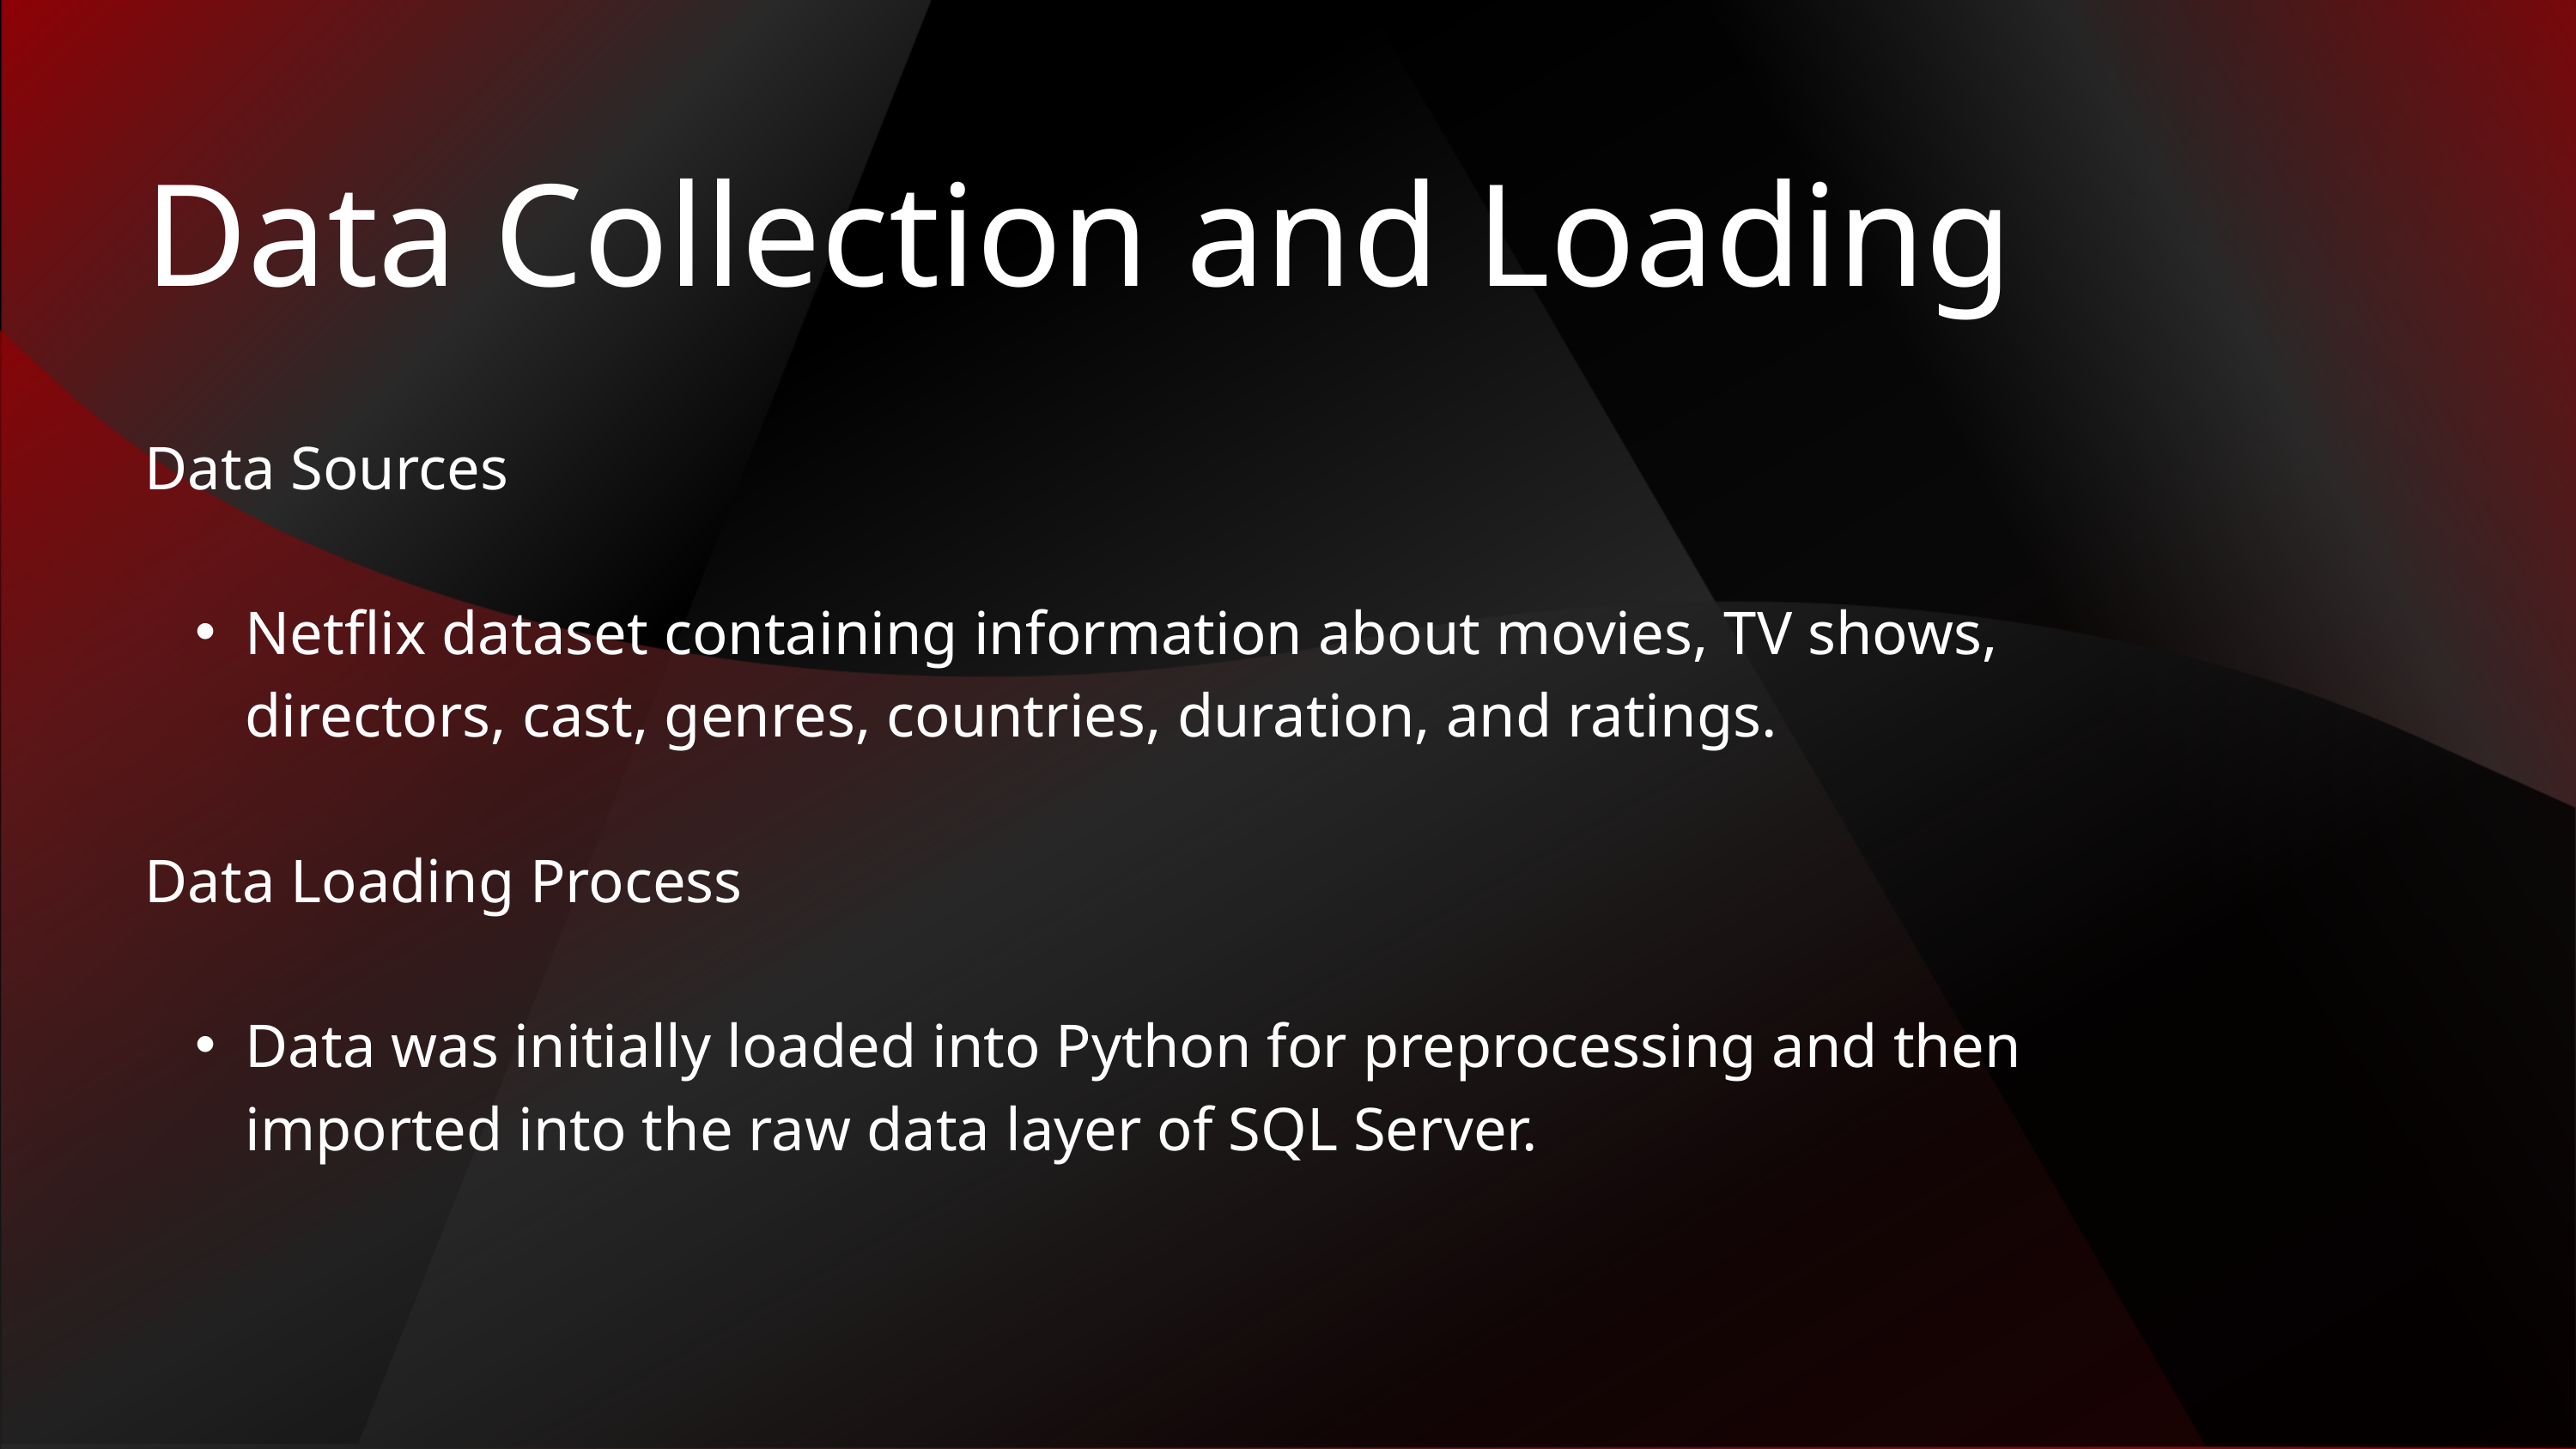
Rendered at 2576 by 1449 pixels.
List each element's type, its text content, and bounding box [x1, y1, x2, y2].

text_box Data Collection and Loading [144, 144, 2244, 315]
text_box [0, 0, 2576, 1449]
text_box Data Sources Netflix dataset containing information about movies, TV shows, directors, cast, genres, countries, duration, and ratings. Data Loading Process Data was initially loaded into Python for preprocessing and then imported into the raw data layer of SQL Server. [144, 418, 2227, 1245]
